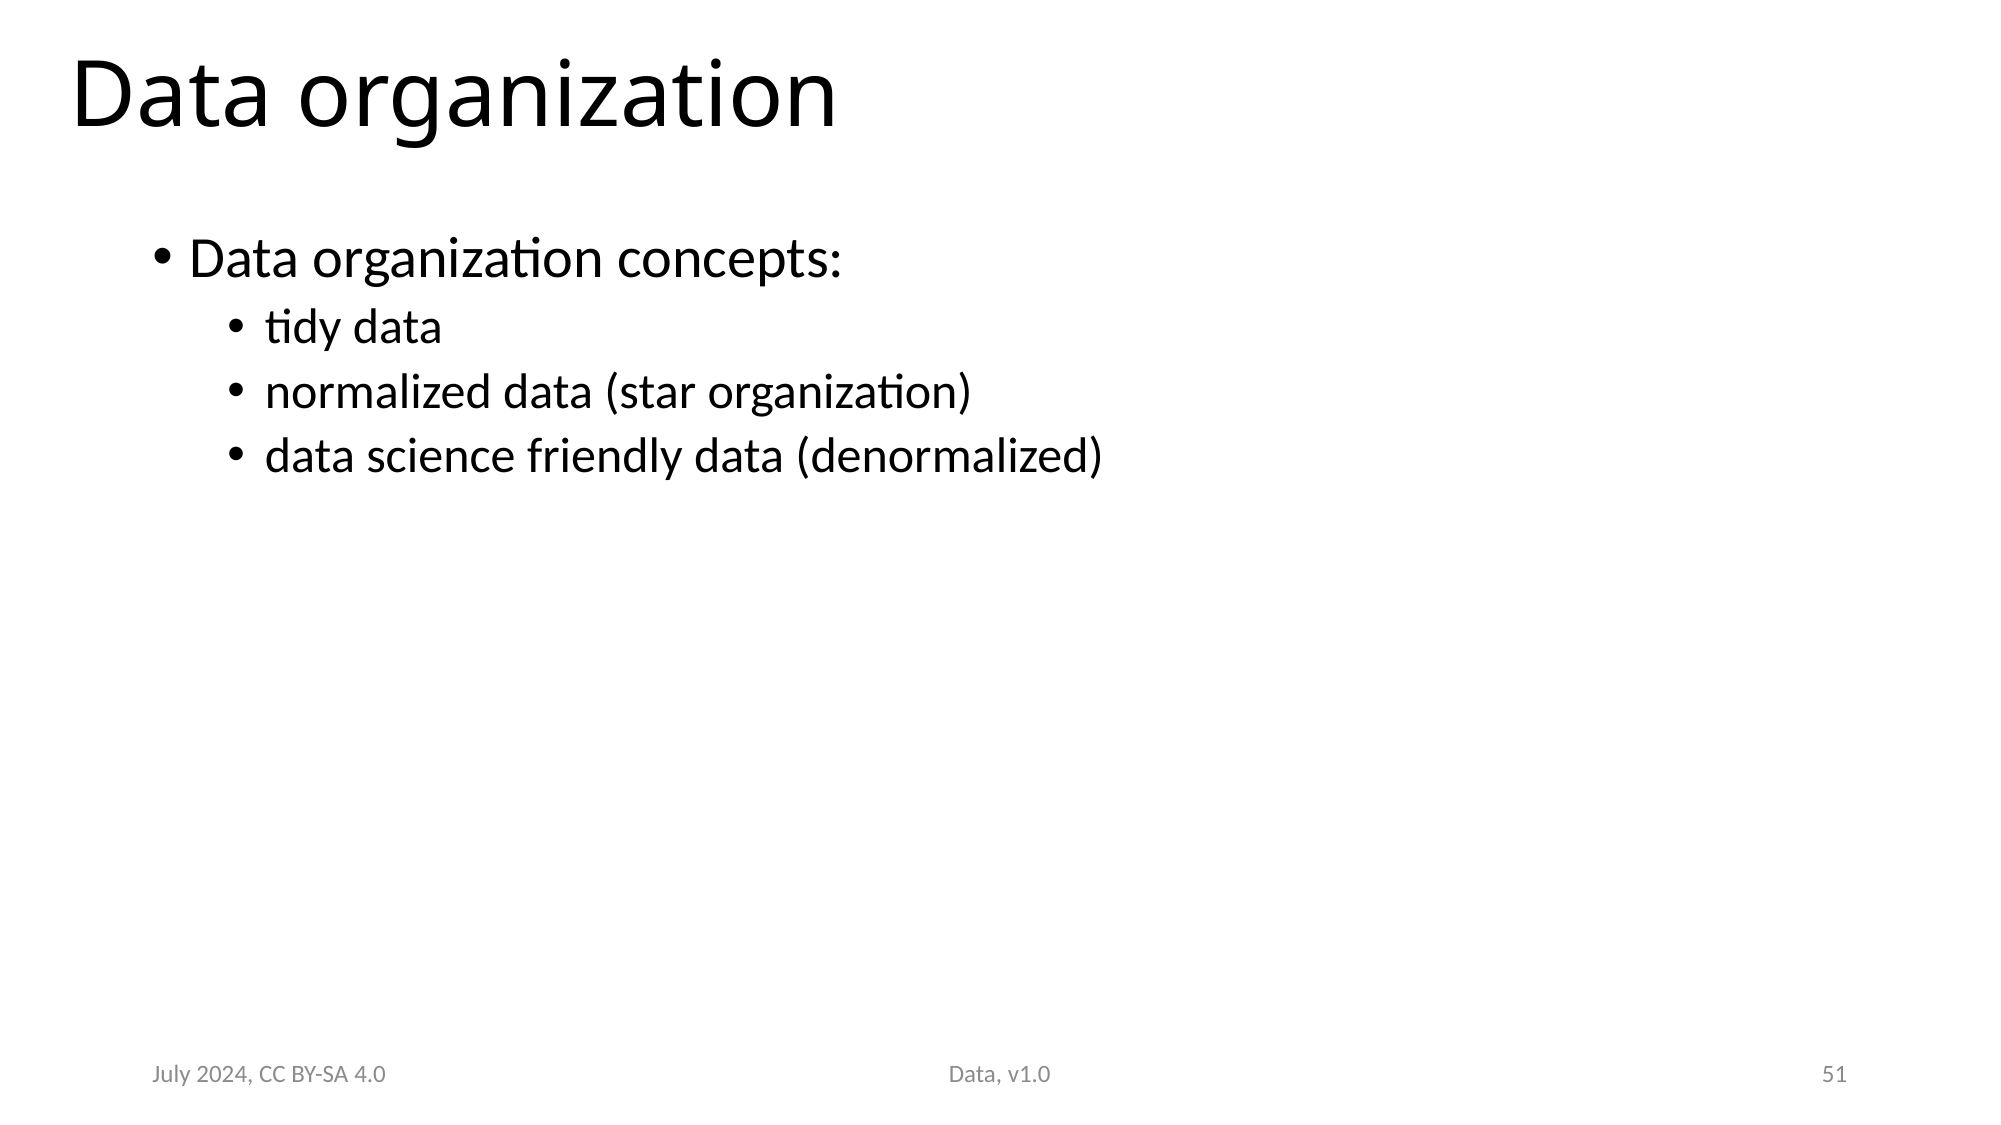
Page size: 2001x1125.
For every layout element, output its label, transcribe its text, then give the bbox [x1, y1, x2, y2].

footer Data, v1.0 [662, 1042, 1338, 1103]
list Data organization concepts: tidy data normalized data (star organization) data science friendly data (denormalized) [137, 219, 1863, 1014]
title Data organization [55, 23, 1934, 172]
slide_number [137, 1042, 588, 1103]
slide_number 51 [1412, 1042, 1863, 1103]
